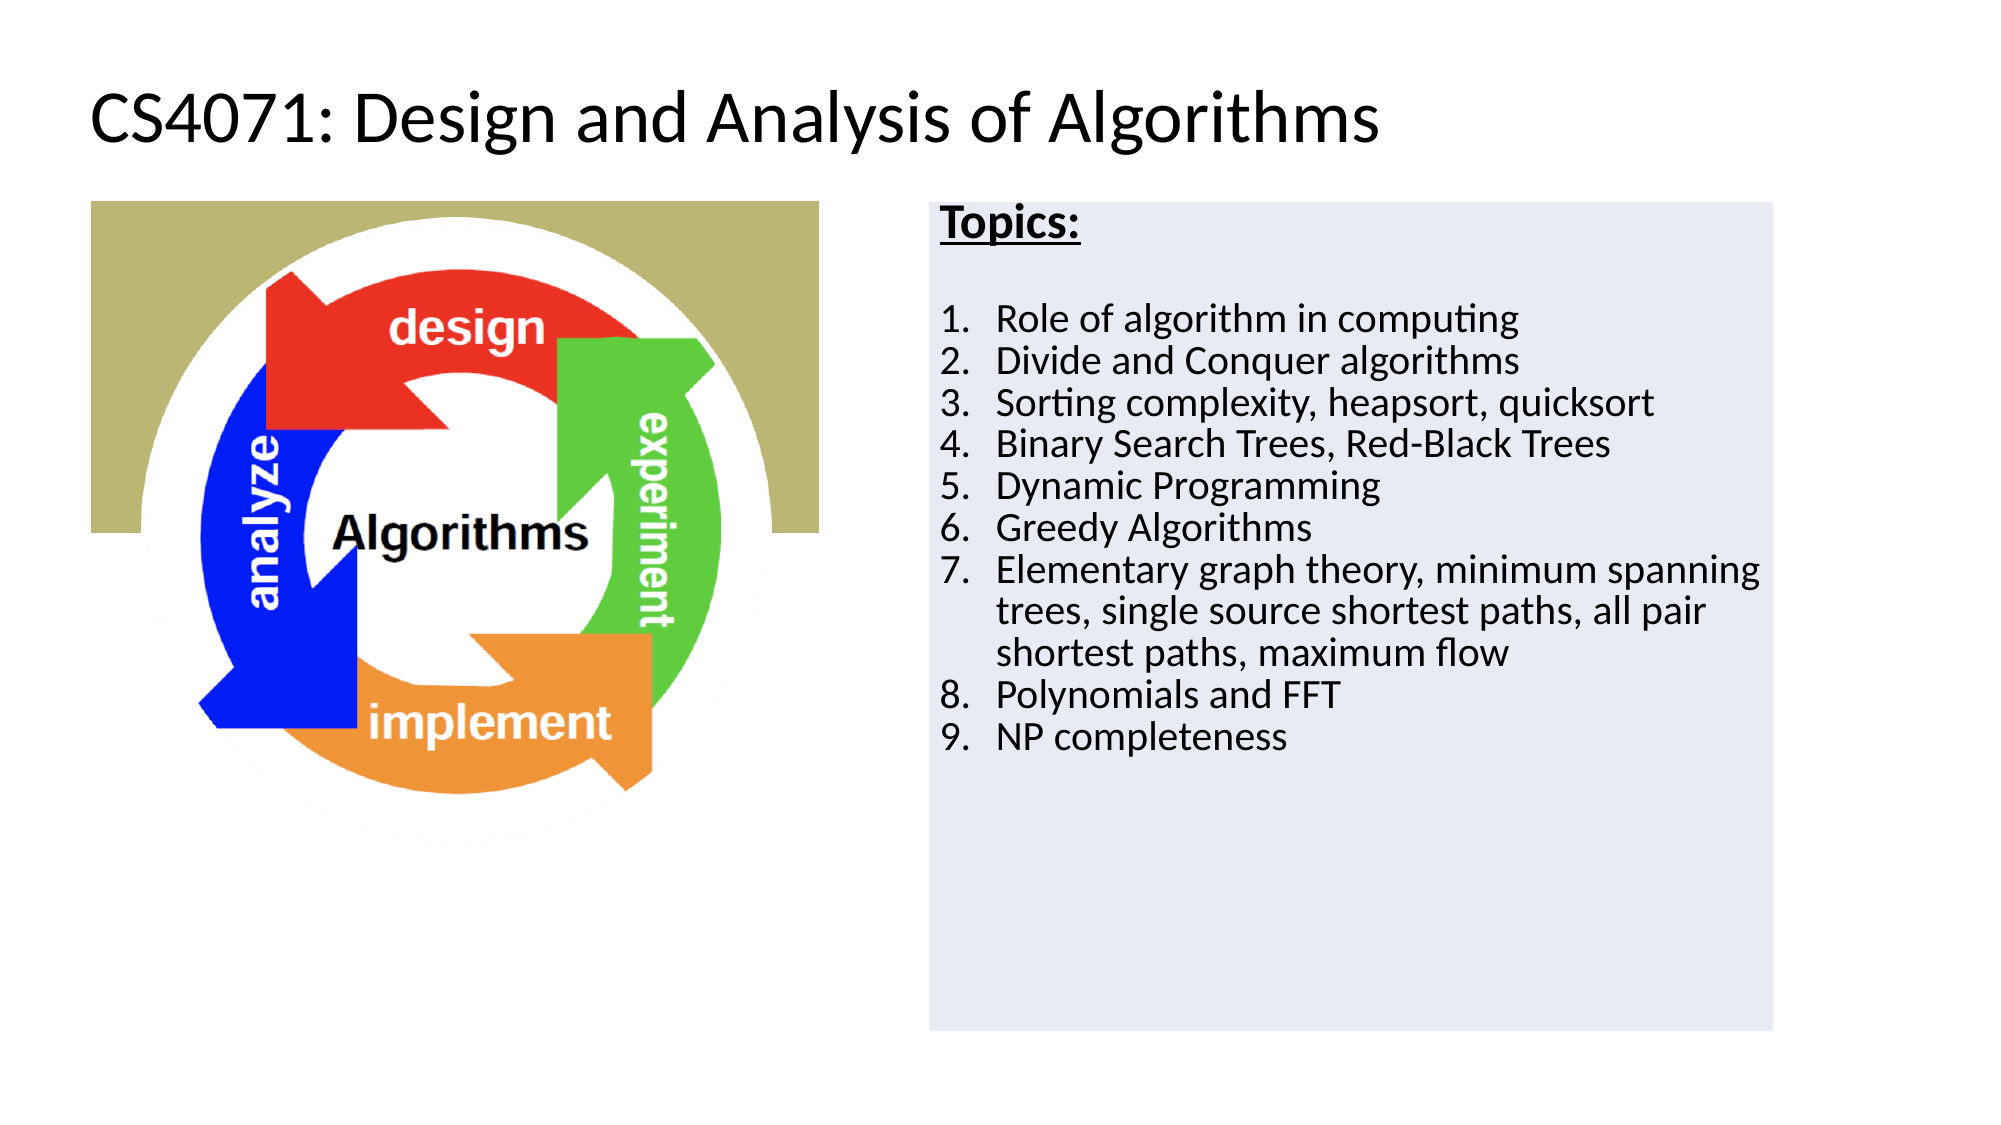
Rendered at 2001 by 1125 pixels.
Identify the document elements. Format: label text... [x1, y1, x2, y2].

text_box CS4071: Design and Analysis of Algorithms [75, 60, 1522, 166]
picture [91, 201, 819, 846]
table_header Topics: Role of algorithm in computing Divide and Conquer algorithms Sorting complexity, heapsort, quicksort Binary Search Trees, Red-Black Trees Dynamic Programming Greedy Algorithms Elementary graph theory, minimum spanning trees, single source shortest paths, all pair shortest paths, maximum flow Polynomials and FFT NP completeness [929, 202, 1773, 1031]
